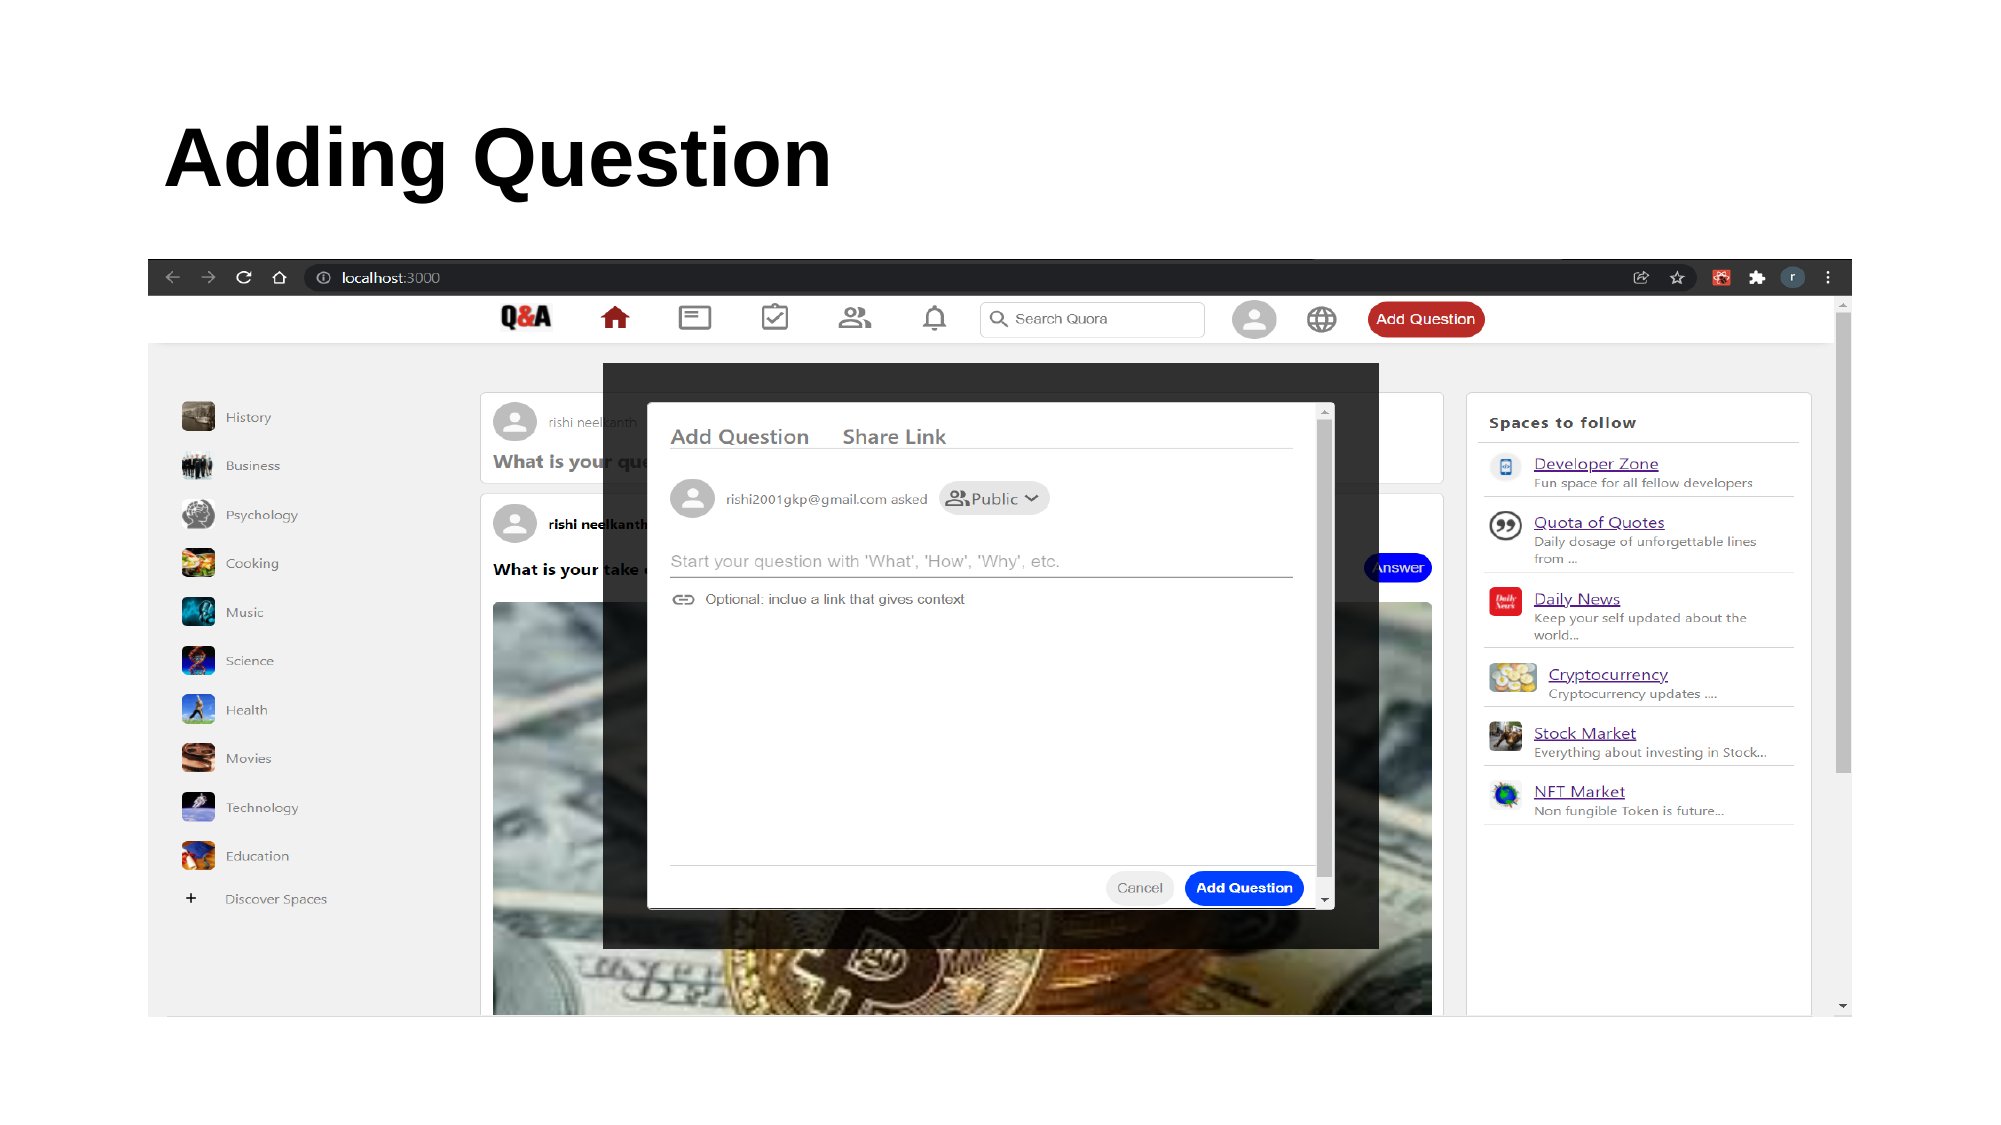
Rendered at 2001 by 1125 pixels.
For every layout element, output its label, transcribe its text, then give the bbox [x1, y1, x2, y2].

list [148, 259, 1852, 1017]
text_box Adding Question [148, 95, 958, 211]
